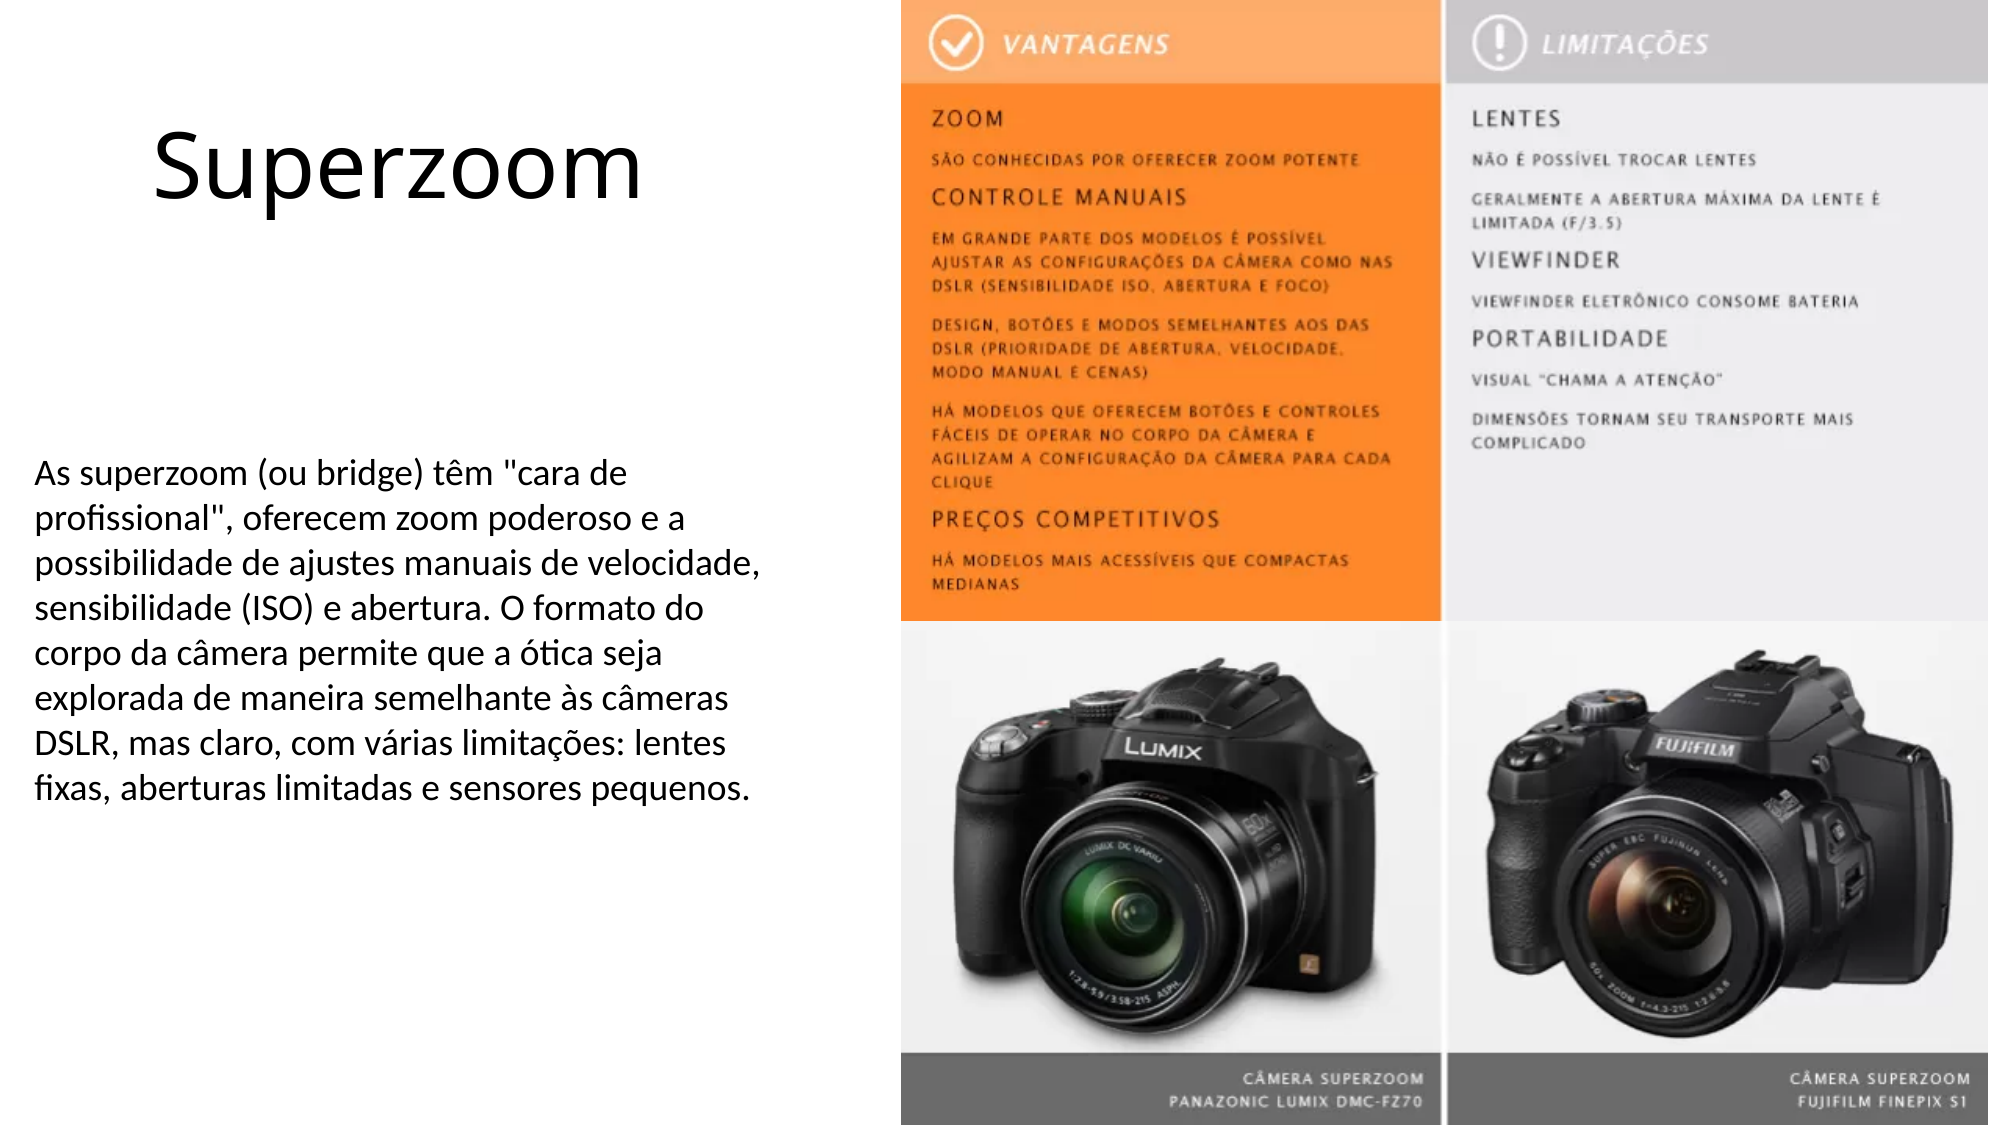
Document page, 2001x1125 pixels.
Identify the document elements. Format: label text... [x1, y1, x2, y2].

title Superzoom [137, 59, 901, 278]
picture [901, 0, 1988, 1125]
text_box As superzoom (ou bridge) têm "cara de profissional", oferecem zoom poderoso e a possibilidade de ajustes manuais de velocidade, sensibilidade (ISO) e abertura. O formato do corpo da câmera permite que a ótica seja explorada de maneira semelhante às câmeras DSLR, mas claro, com várias limitações: lentes fixas, aberturas limitadas e sensores pequenos. [19, 440, 806, 816]
